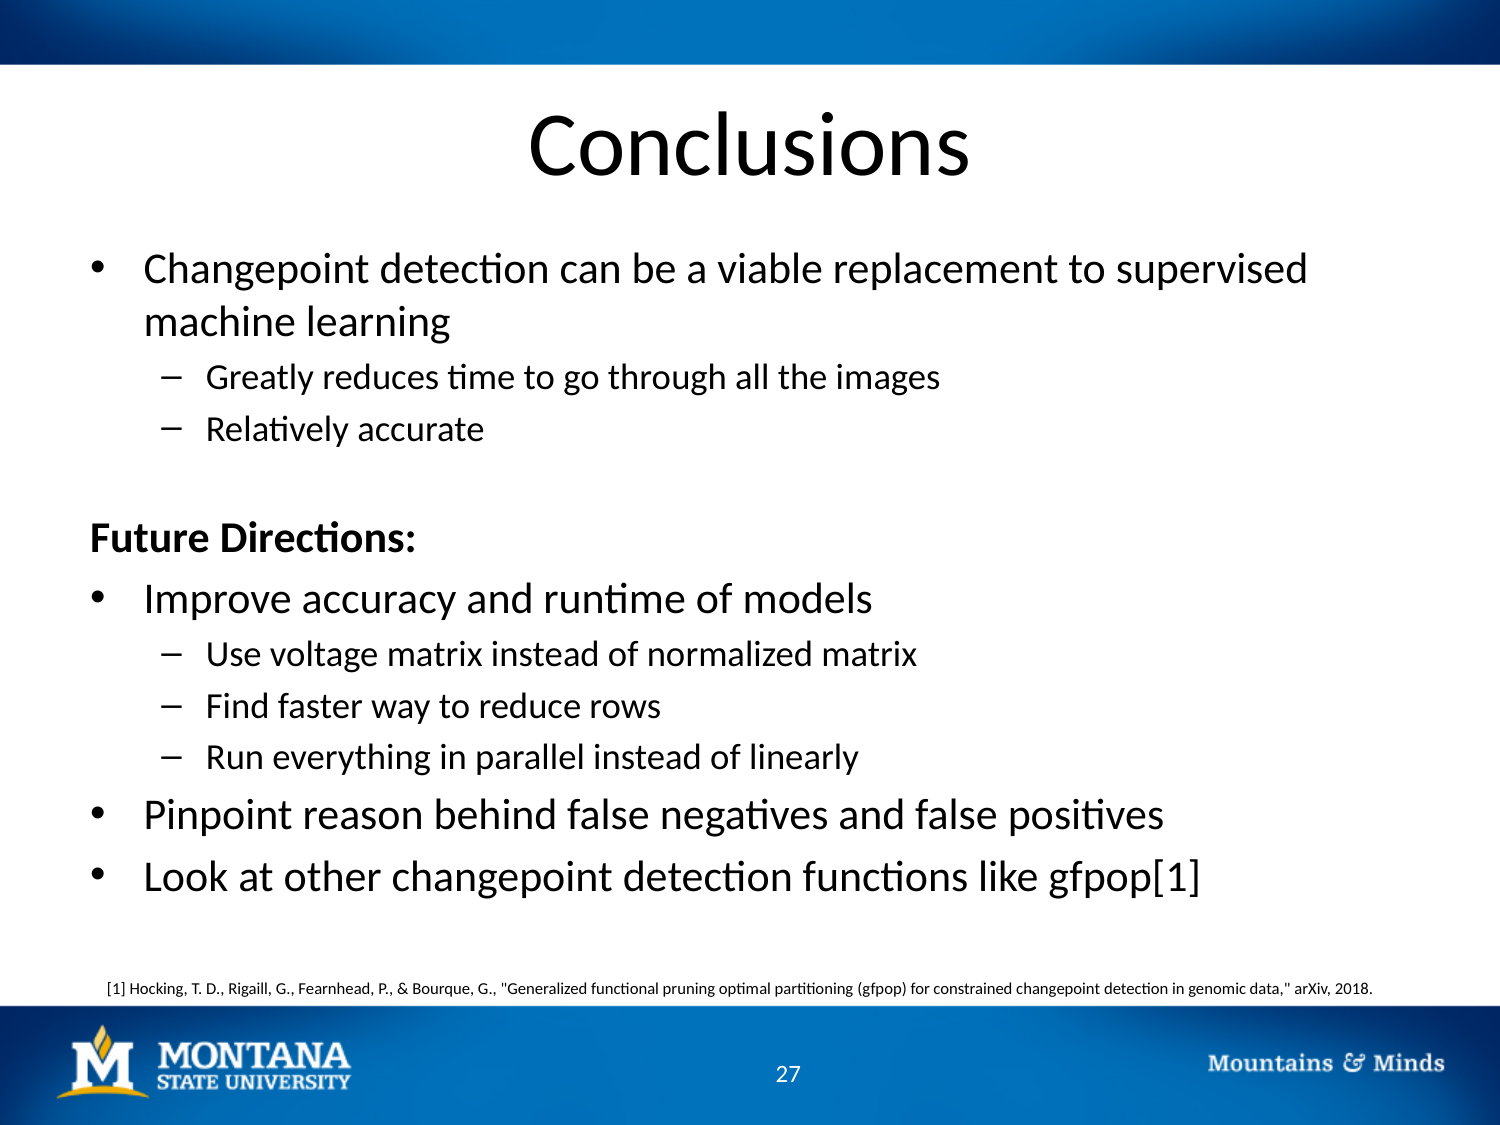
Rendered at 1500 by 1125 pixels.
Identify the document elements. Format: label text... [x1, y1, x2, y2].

title Conclusions [75, 45, 1425, 232]
text_box [1] Hocking, T. D., Rigaill, G., Fearnhead, P., & Bourque, G., "Generalized functional pruning optimal partitioning (gfpop) for constrained changepoint detection in genomic data," arXiv, 2018. [92, 970, 1408, 1006]
list Changepoint detection can be a viable replacement to supervised machine learning Greatly reduces time to go through all the images Relatively accurate Future Directions: Improve accuracy and runtime of models Use voltage matrix instead of normalized matrix Find faster way to reduce rows Run everything in parallel instead of linearly Pinpoint reason behind false negatives and false positives Look at other changepoint detection functions like gfpop[1] [75, 232, 1425, 914]
slide_number 27 [466, 1042, 817, 1103]
picture [0, 0, 1500, 1125]
